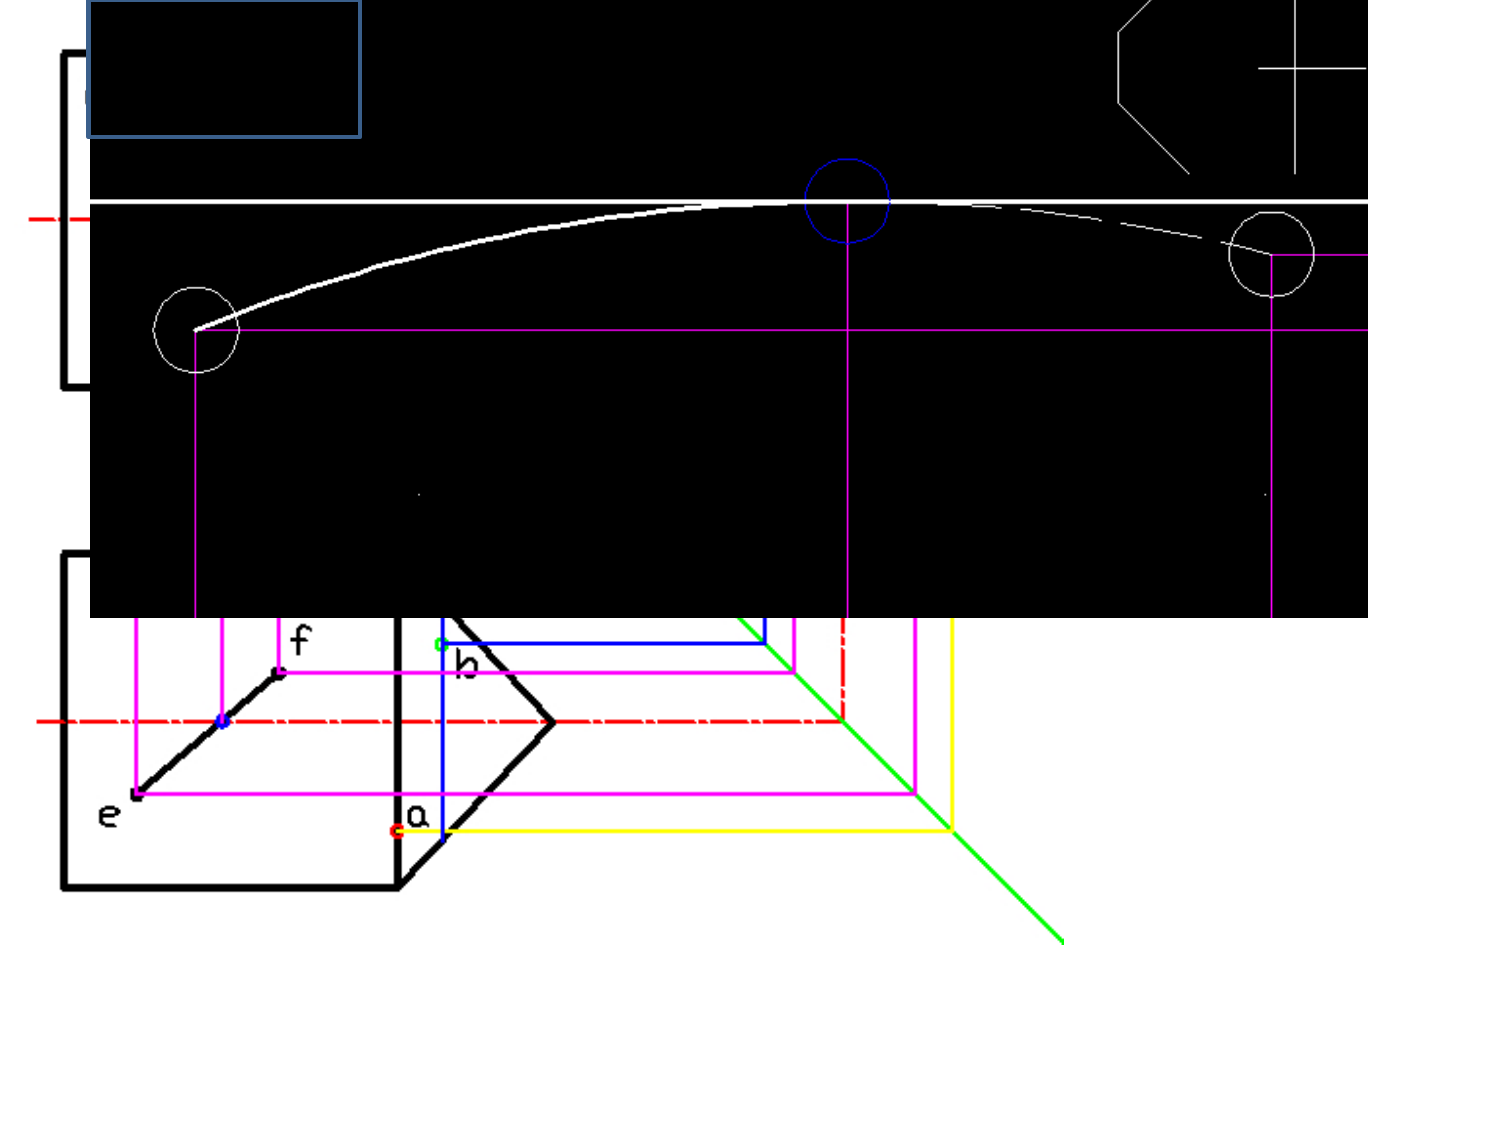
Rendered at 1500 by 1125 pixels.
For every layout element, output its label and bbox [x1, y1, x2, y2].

picture [0, 0, 1368, 945]
